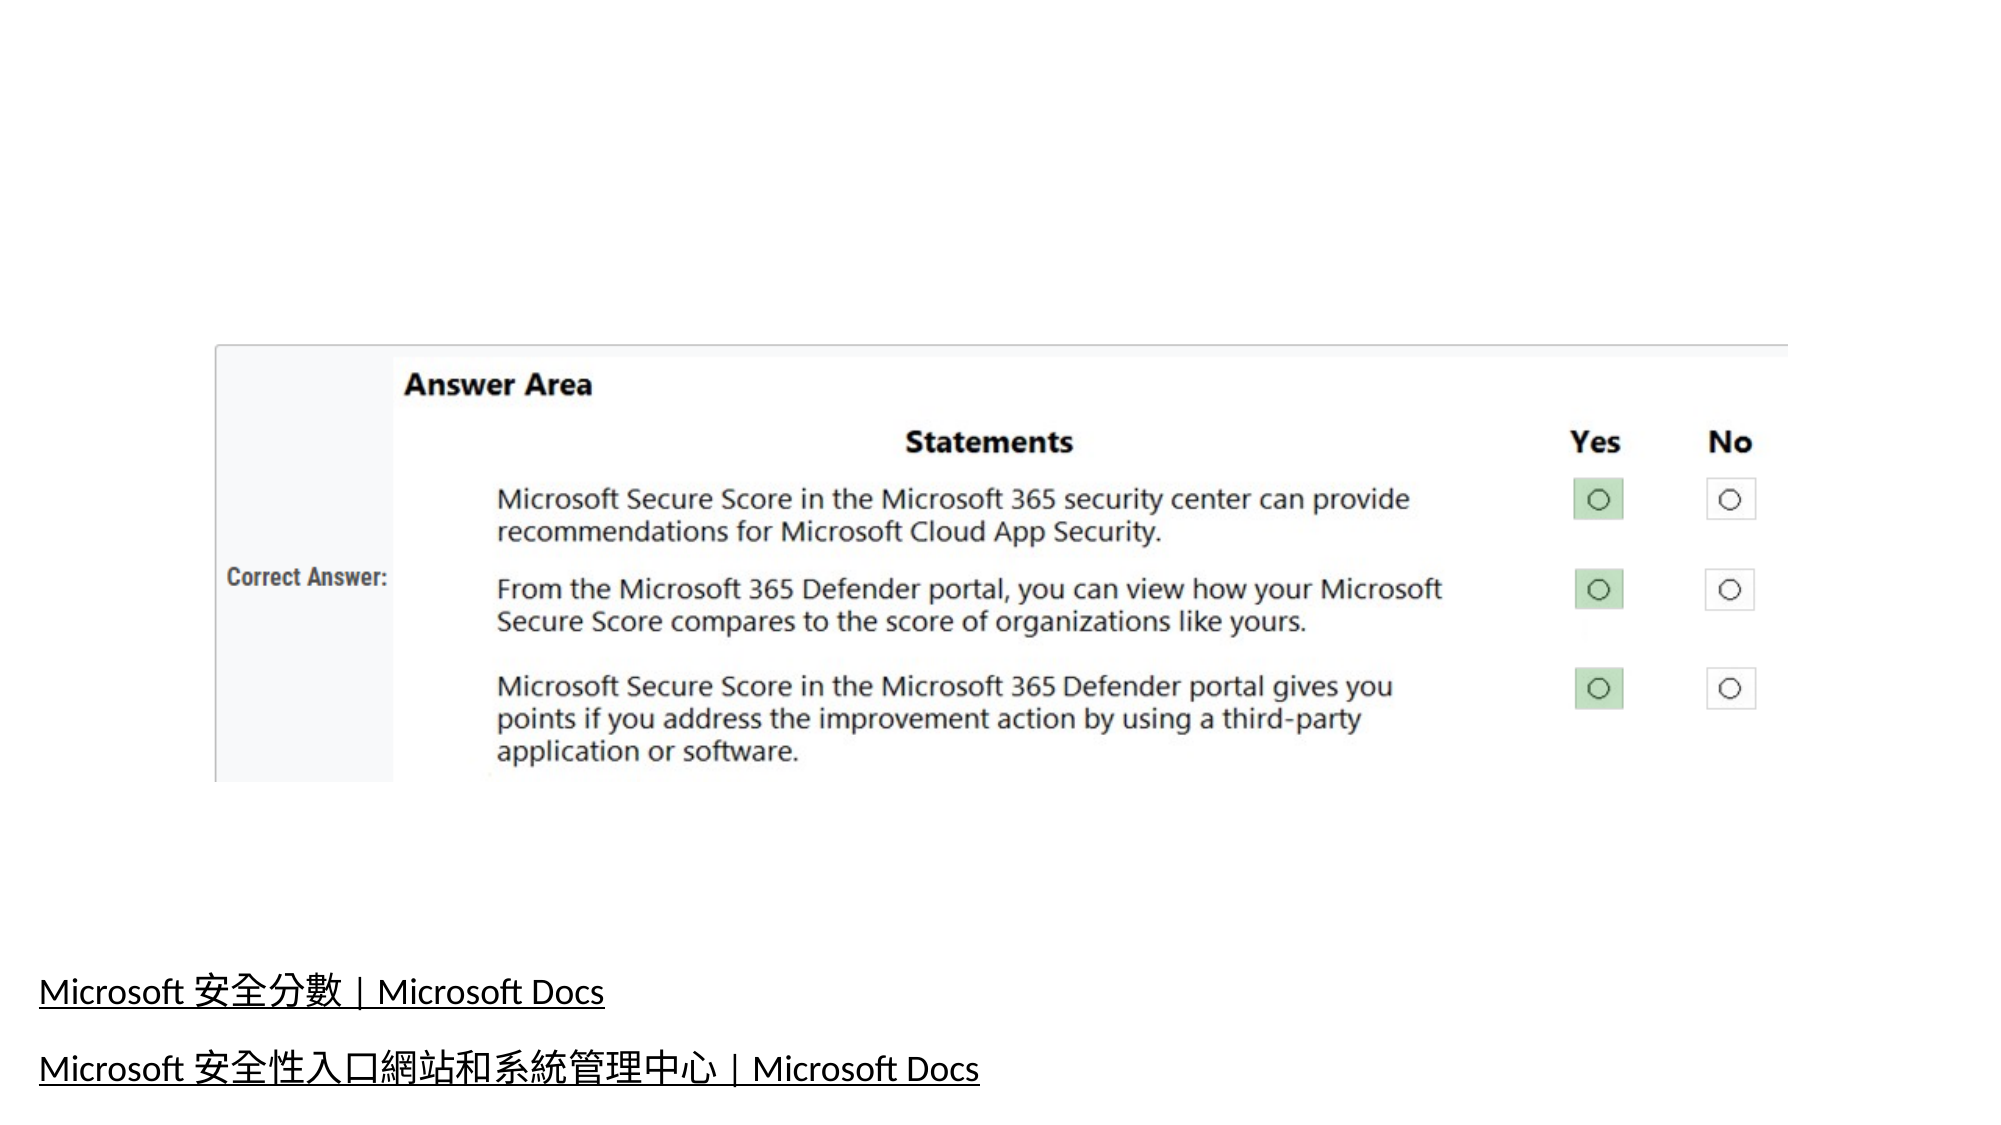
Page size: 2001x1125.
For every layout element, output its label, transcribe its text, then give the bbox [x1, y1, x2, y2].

picture [212, 343, 1788, 782]
text_box Microsoft 安全分數 | Microsoft Docs [23, 959, 1024, 1020]
text_box Microsoft 安全性入口網站和系統管理中心 | Microsoft Docs [23, 1036, 1024, 1097]
